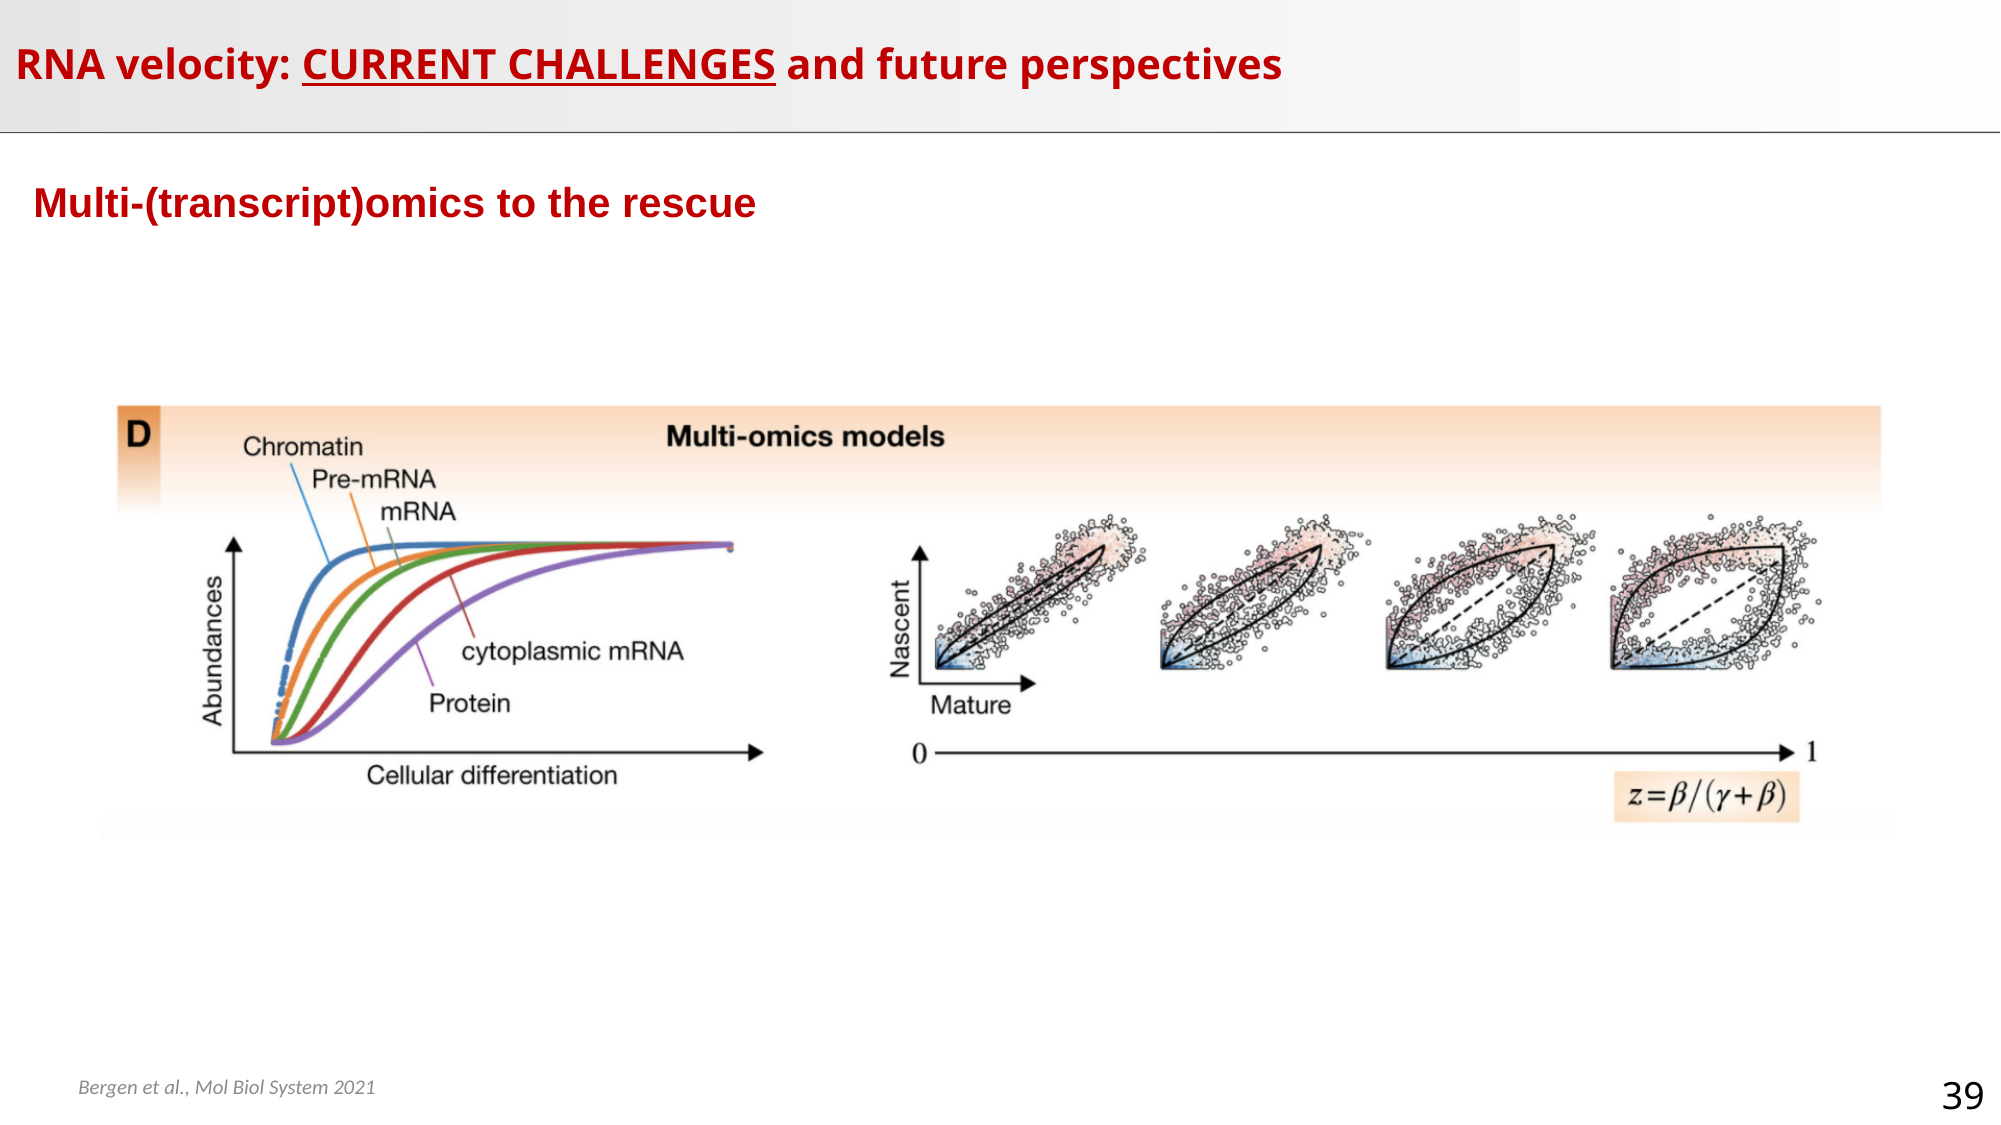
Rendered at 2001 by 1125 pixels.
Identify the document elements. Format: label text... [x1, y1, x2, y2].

list Bergen et al., Mol Biol System 2021 [63, 1069, 767, 1121]
picture [100, 399, 1893, 839]
title RNA velocity: CURRENT CHALLENGES and future perspectives [0, 0, 2000, 132]
text_box 39 [1549, 1067, 2000, 1125]
list Multi-(transcript)omics to the rescue [18, 143, 1975, 1049]
